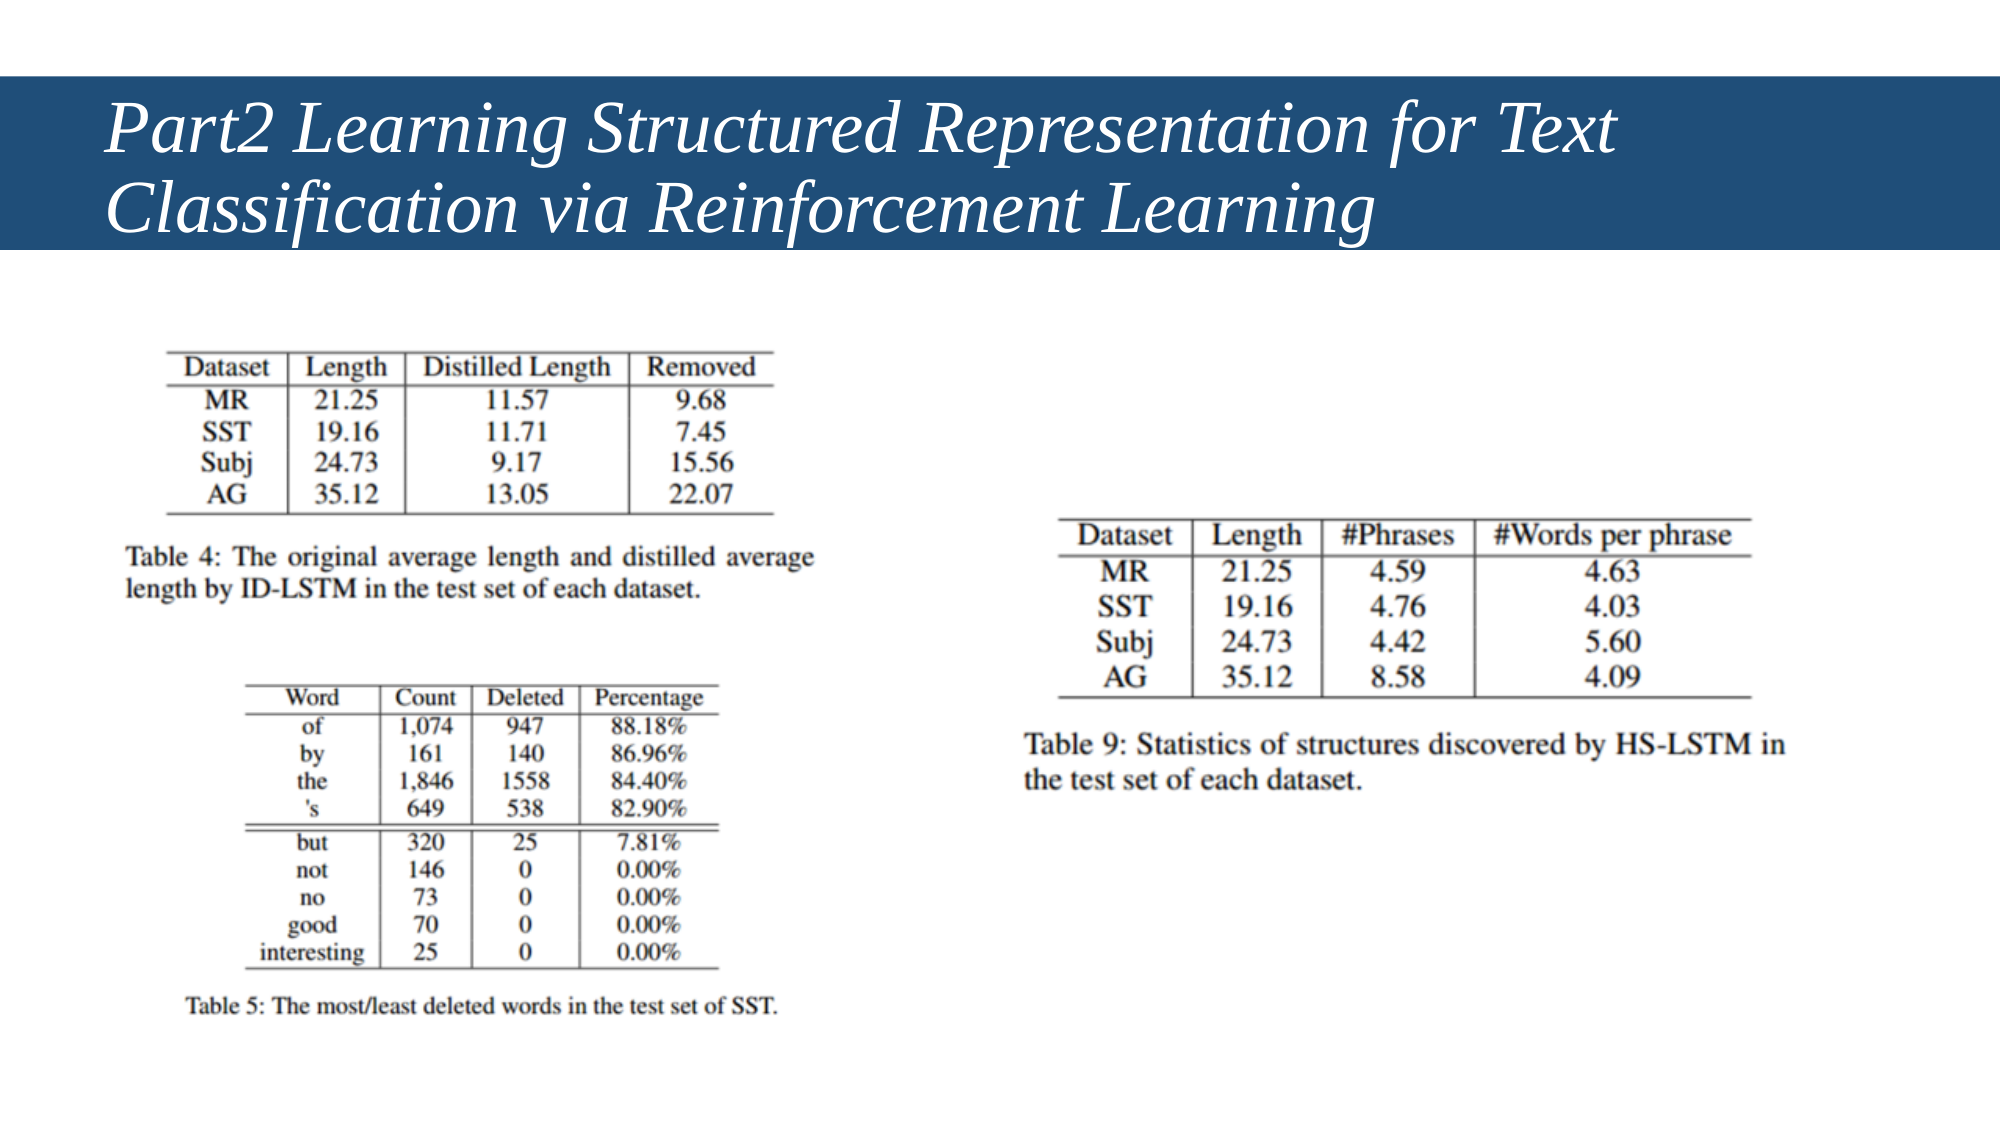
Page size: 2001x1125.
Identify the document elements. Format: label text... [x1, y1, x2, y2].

text_box [0, 75, 89, 251]
text_box [1815, 75, 2000, 251]
title Part2 Learning Structured Representation for Text Classification via Reinforcement Learning [89, 37, 1815, 255]
picture [169, 653, 794, 1048]
picture [1000, 488, 1815, 820]
picture [113, 318, 850, 625]
